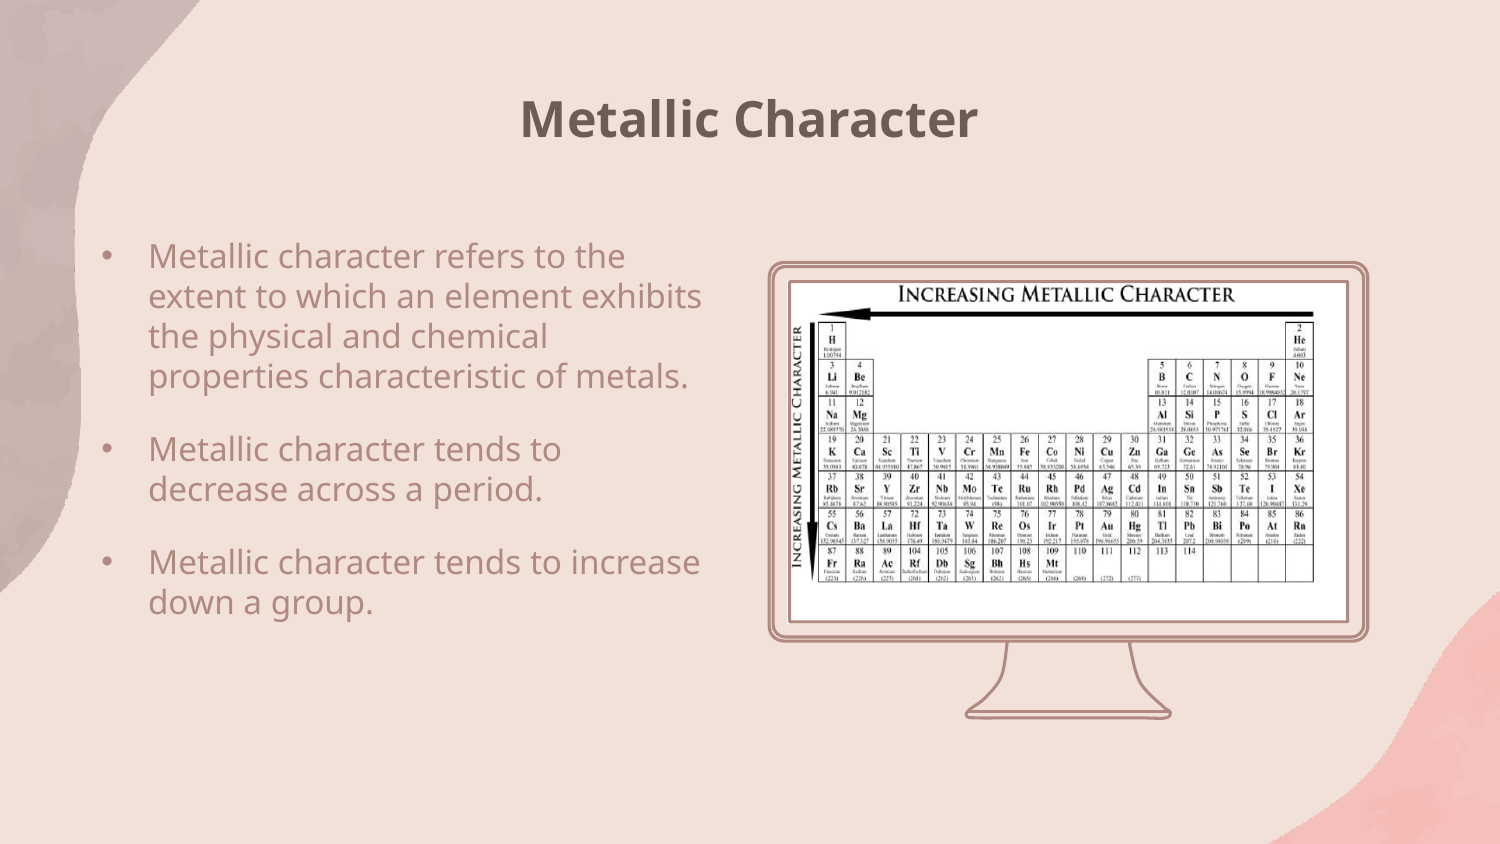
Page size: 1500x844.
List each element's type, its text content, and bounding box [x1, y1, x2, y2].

picture [0, 0, 1500, 844]
subtitle Metallic character refers to the extent to which an element exhibits the physical and chemical properties characteristic of metals. Metallic character tends to decrease across a period. Metallic character tends to increase down a group. [86, 220, 725, 761]
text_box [767, 260, 1370, 721]
title Metallic Character [118, 72, 1382, 167]
